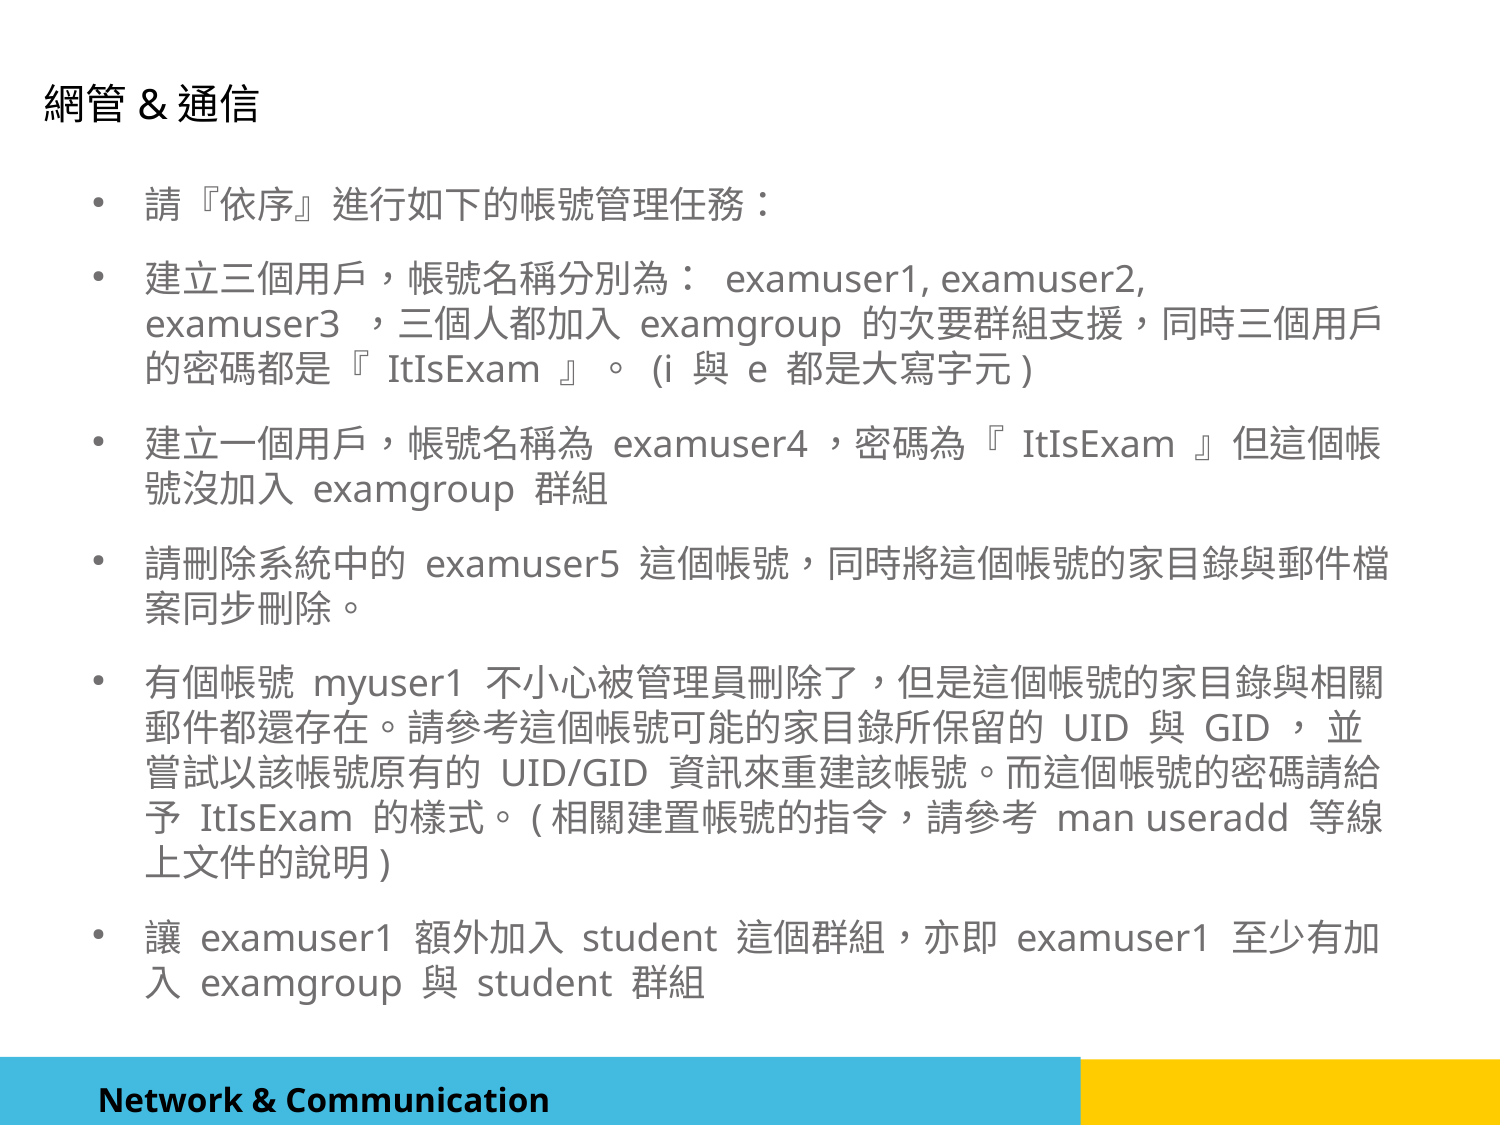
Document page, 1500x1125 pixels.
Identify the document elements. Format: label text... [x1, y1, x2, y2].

list 請『依序』進行如下的帳號管理任務： 建立三個用戶，帳號名稱分別為： examuser1, examuser2, examuser3 ，三個人都加入 examgroup 的次要群組支援，同時三個用戶的密碼都是『 ItIsExam 』。 (i 與 e 都是大寫字元) 建立一個用戶，帳號名稱為 examuser4，密碼為『 ItIsExam 』但這個帳號沒加入 examgroup 群組 請刪除系統中的 examuser5 這個帳號，同時將這個帳號的家目錄與郵件檔案同步刪除。 有個帳號 myuser1 不小心被管理員刪除了，但是這個帳號的家目錄與相關郵件都還存在。請參考這個帳號可能的家目錄所保留的 UID 與 GID， 並嘗試以該帳號原有的 UID/GID 資訊來重建該帳號。而這個帳號的密碼請給予 ItIsExam 的樣式。(相關建置帳號的指令，請參考 man useradd 等線上文件的說明) 讓 examuser1 額外加入 student 這個群組，亦即 examuser1 至少有加入 examgroup 與 student 群組 [59, 173, 1410, 916]
